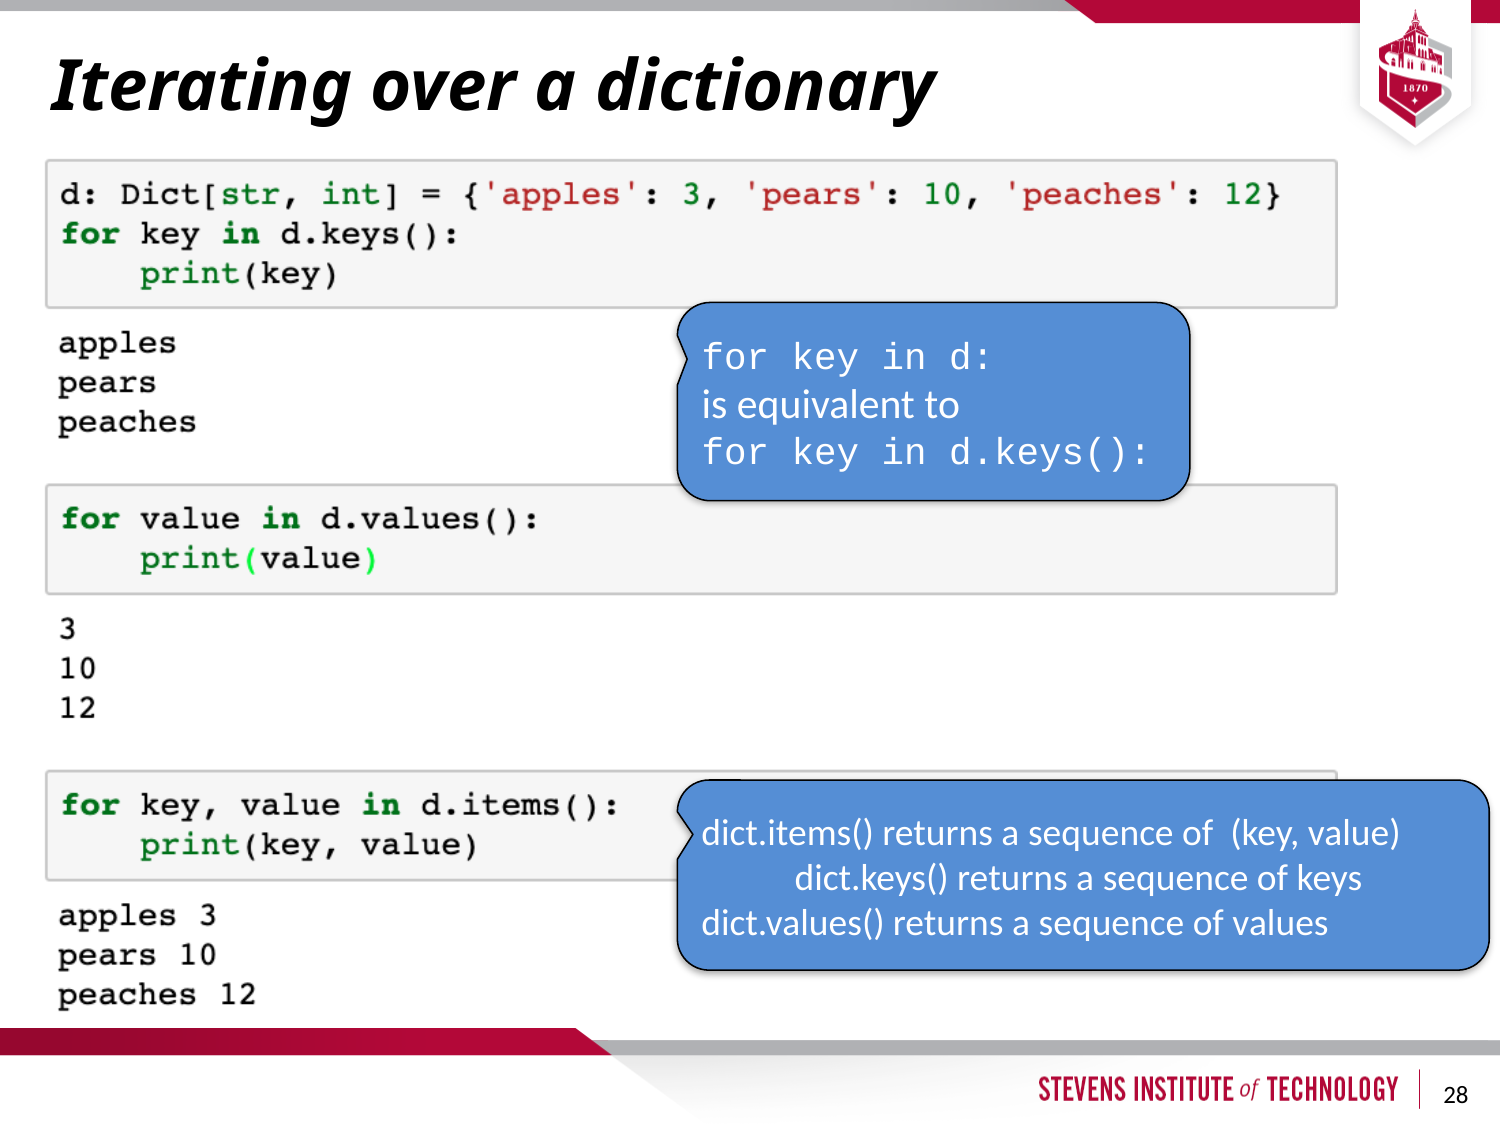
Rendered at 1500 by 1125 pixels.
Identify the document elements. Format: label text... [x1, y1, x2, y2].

title Iterating over a dictionary [37, 31, 1338, 137]
picture [0, 0, 1500, 1019]
text_box dict.items() returns a sequence of (key, value) dict.keys() returns a sequence of keys dict.values() returns a sequence of values [1342, 779, 1491, 971]
slide_number 28 [1428, 1071, 1490, 1108]
picture [0, 1028, 1500, 1125]
